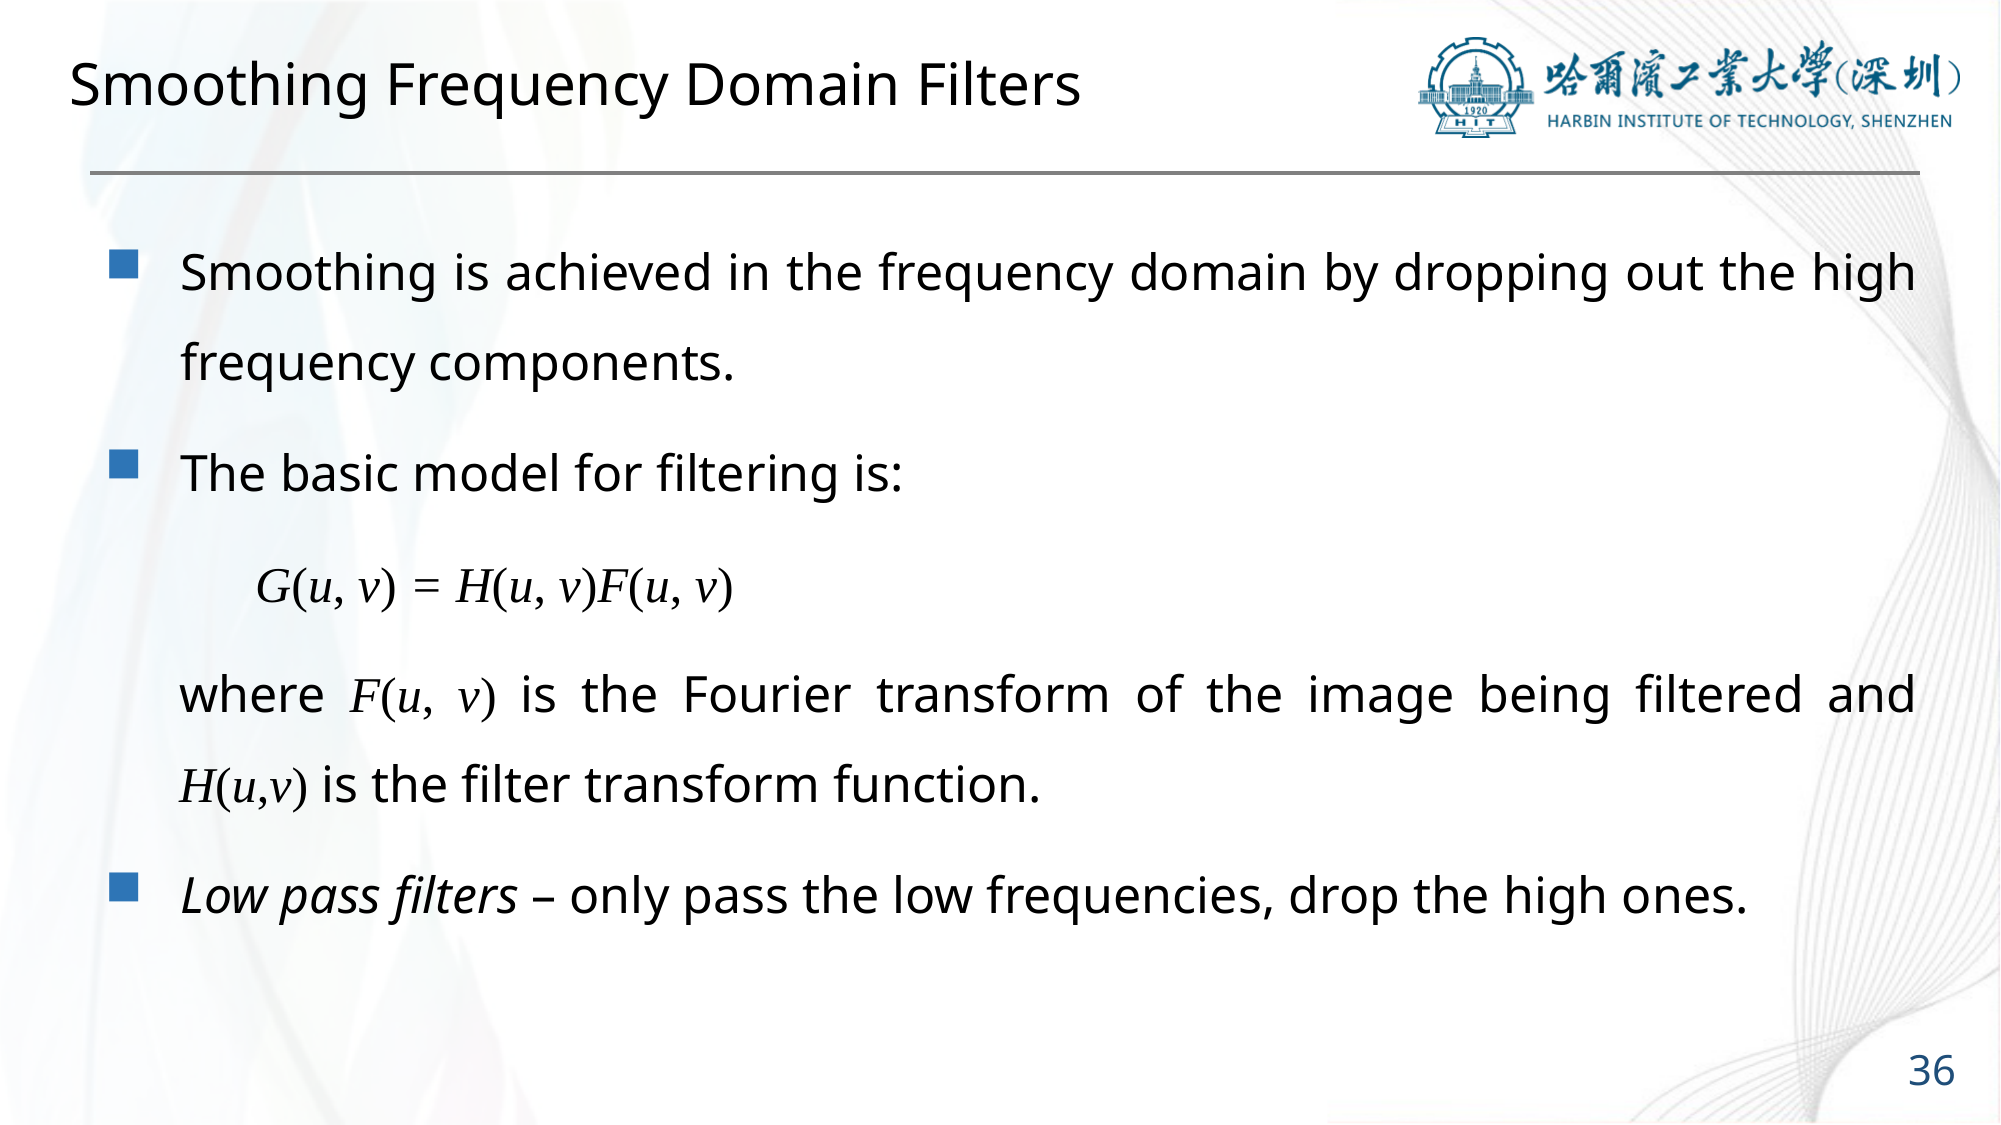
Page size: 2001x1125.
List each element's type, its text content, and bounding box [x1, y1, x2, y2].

list Smoothing is achieved in the frequency domain by dropping out the high frequency components. The basic model for filtering is: G(u, v) = H(u, v)F(u, v) where F(u, v) is the Fourier transform of the image being filtered and H(u,v) is the filter transform function. Low pass filters – only pass the low frequencies, drop the high ones. [90, 202, 1934, 987]
title Smoothing Frequency Domain Filters [54, 0, 1385, 174]
picture [0, 0, 2001, 1125]
slide_number 36 [1521, 1042, 1972, 1103]
